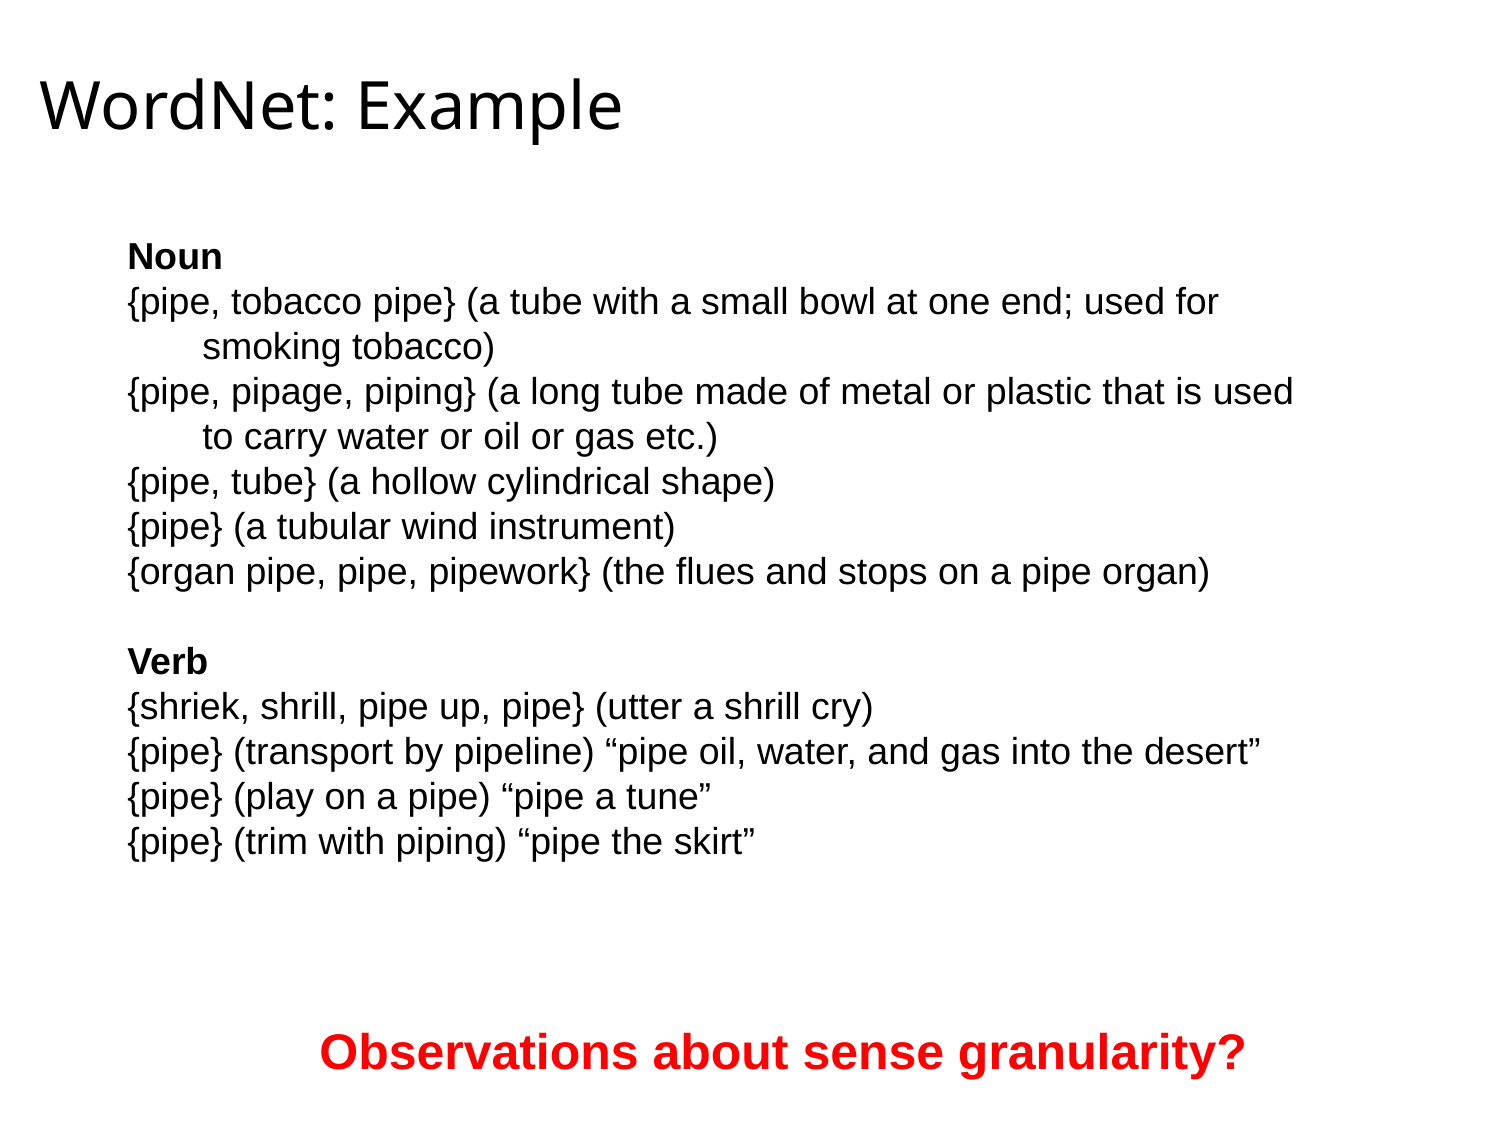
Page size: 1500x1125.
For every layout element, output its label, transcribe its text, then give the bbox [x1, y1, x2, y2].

title WordNet: Example [24, 18, 1451, 188]
text_box Observations about sense granularity? [304, 1012, 1263, 1088]
text_box Noun {pipe, tobacco pipe} (a tube with a small bowl at one end; used for smoking tobacco) {pipe, pipage, piping} (a long tube made of metal or plastic that is used to carry water or oil or gas etc.) {pipe, tube} (a hollow cylindrical shape) {pipe} (a tubular wind instrument) {organ pipe, pipe, pipework} (the flues and stops on a pipe organ) Verb {shriek, shrill, pipe up, pipe} (utter a shrill cry) {pipe} (transport by pipeline) “pipe oil, water, and gas into the desert” {pipe} (play on a pipe) “pipe a tune” {pipe} (trim with piping) “pipe the skirt” [112, 224, 1313, 870]
